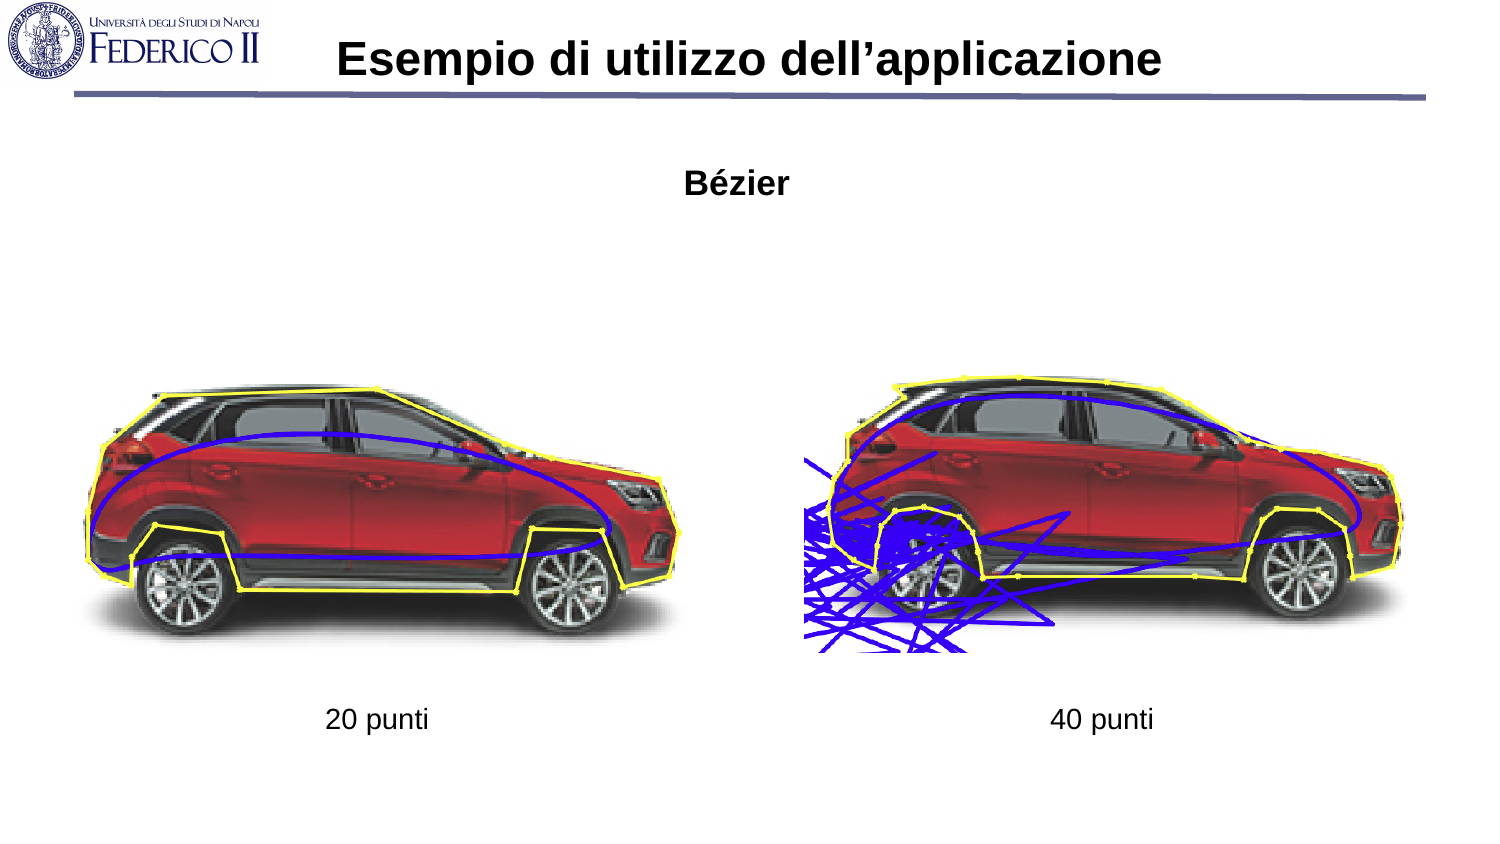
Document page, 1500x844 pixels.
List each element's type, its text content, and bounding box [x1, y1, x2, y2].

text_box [73, 93, 1426, 98]
text_box 40 punti [1034, 685, 1177, 751]
text_box 20 punti [310, 685, 452, 751]
picture [804, 352, 1408, 653]
picture [73, 371, 689, 653]
text_box Esempio di utilizzo dell’applicazione [272, 12, 1500, 82]
text_box Bézier [668, 144, 832, 218]
picture [0, 0, 267, 82]
